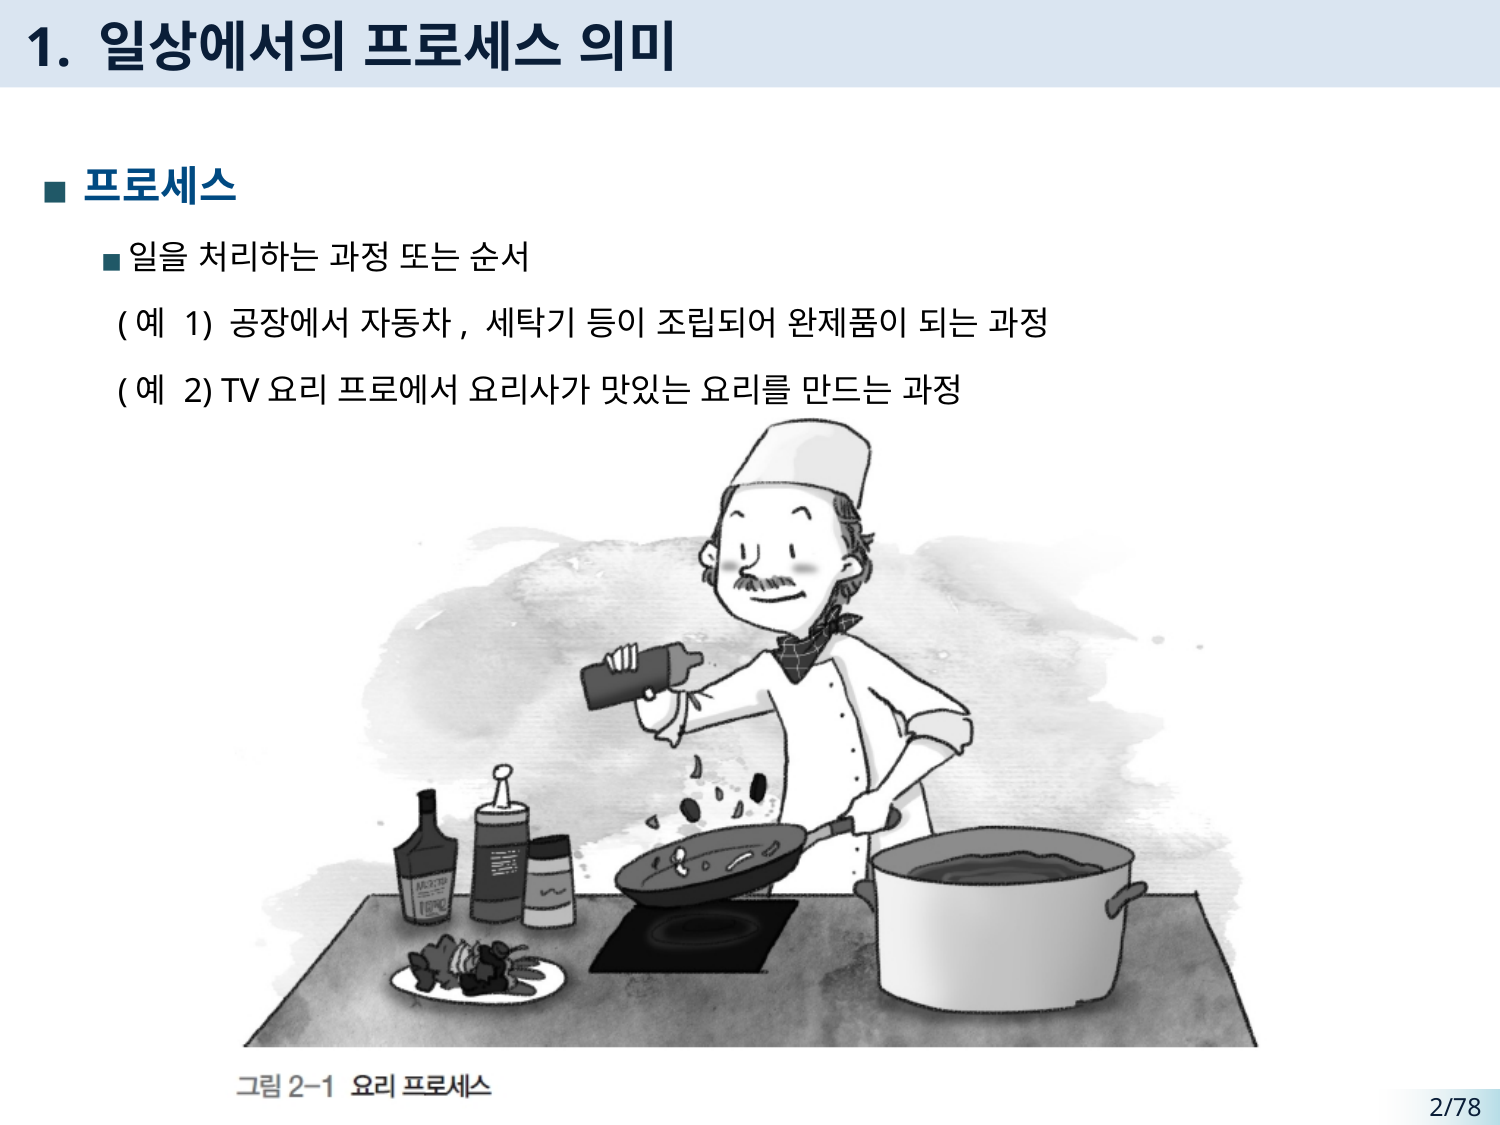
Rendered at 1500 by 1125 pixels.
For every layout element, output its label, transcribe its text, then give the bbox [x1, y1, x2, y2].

picture [225, 416, 1275, 1109]
title 1. 일상에서의 프로세스 의미 [10, 5, 1288, 84]
list 프로세스 일을 처리하는 과정 또는 순서 (예 1) 공장에서 자동차, 세탁기 등이 조립되어 완제품이 되는 과정 (예 2) TV요리 프로에서 요리사가 맛있는 요리를 만드는 과정 [10, 126, 1481, 1057]
